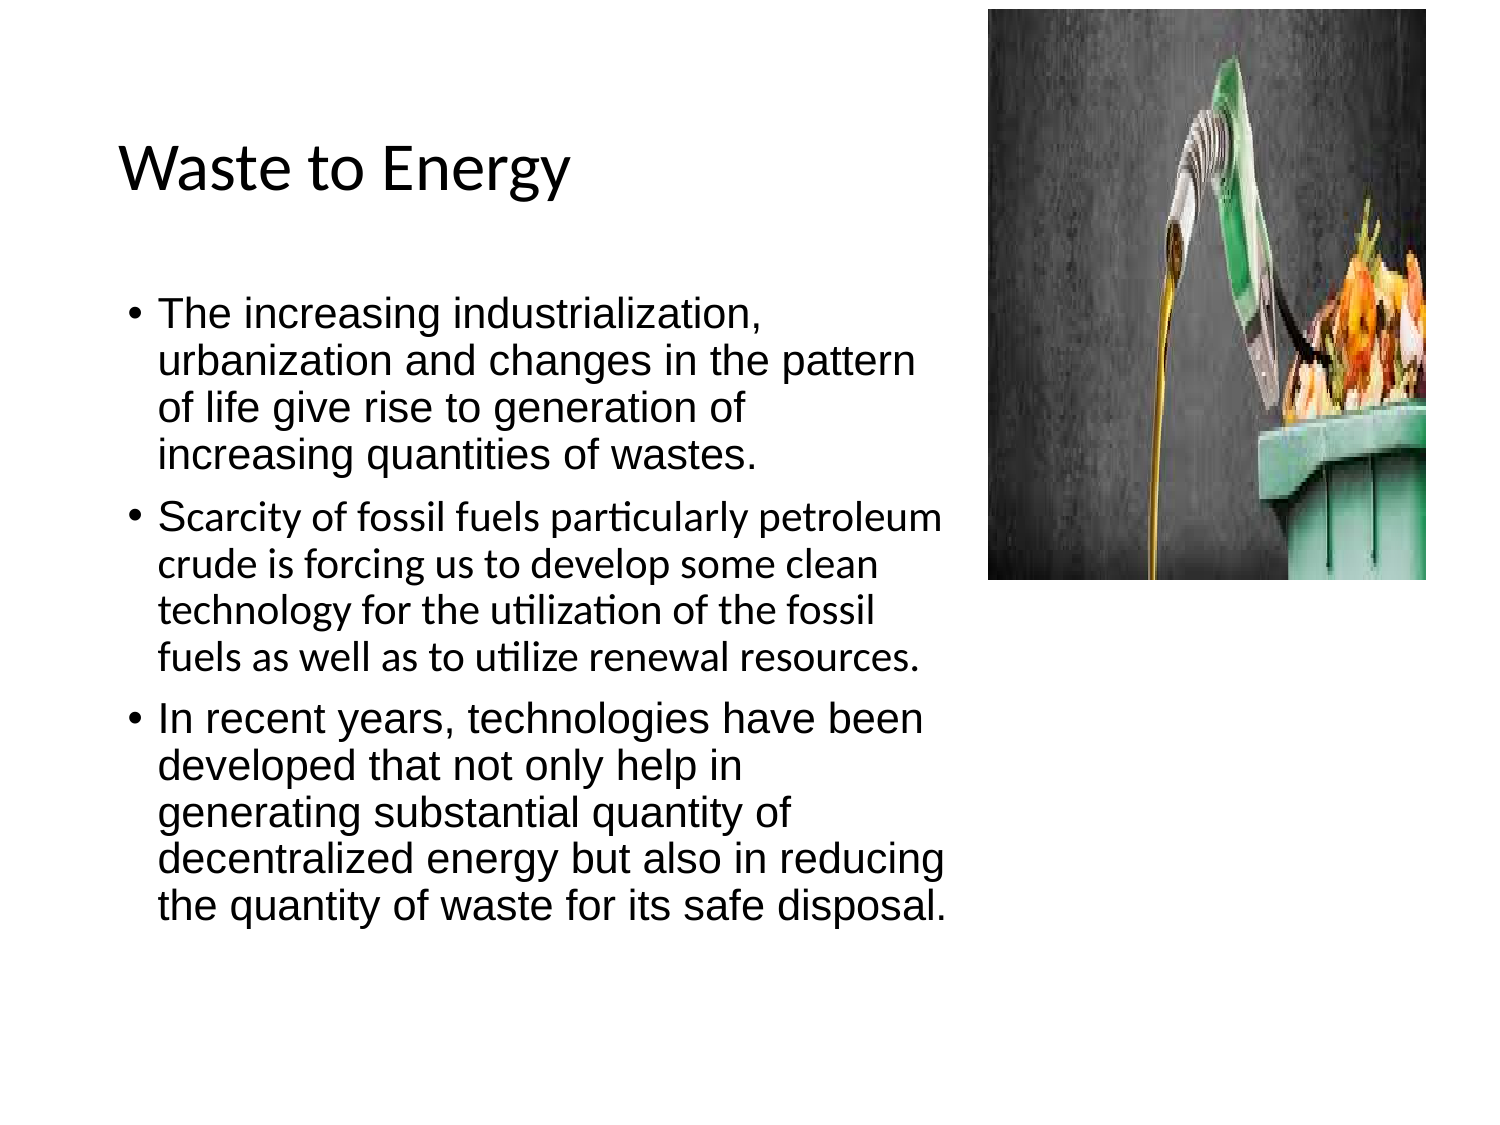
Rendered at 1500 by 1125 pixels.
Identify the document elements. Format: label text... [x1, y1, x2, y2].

list The increasing industrialization, urbanization and changes in the pattern of life give rise to generation of increasing quantities of wastes. Scarcity of fossil fuels particularly petroleum crude is forcing us to develop some clean technology for the utilization of the fossil fuels as well as to utilize renewal resources. In recent years, technologies have been developed that not only help in generating substantial quantity of decentralized energy but also in reducing the quantity of waste for its safe disposal. [112, 284, 965, 950]
title Waste to Energy [103, 59, 982, 278]
picture [988, 8, 1426, 580]
